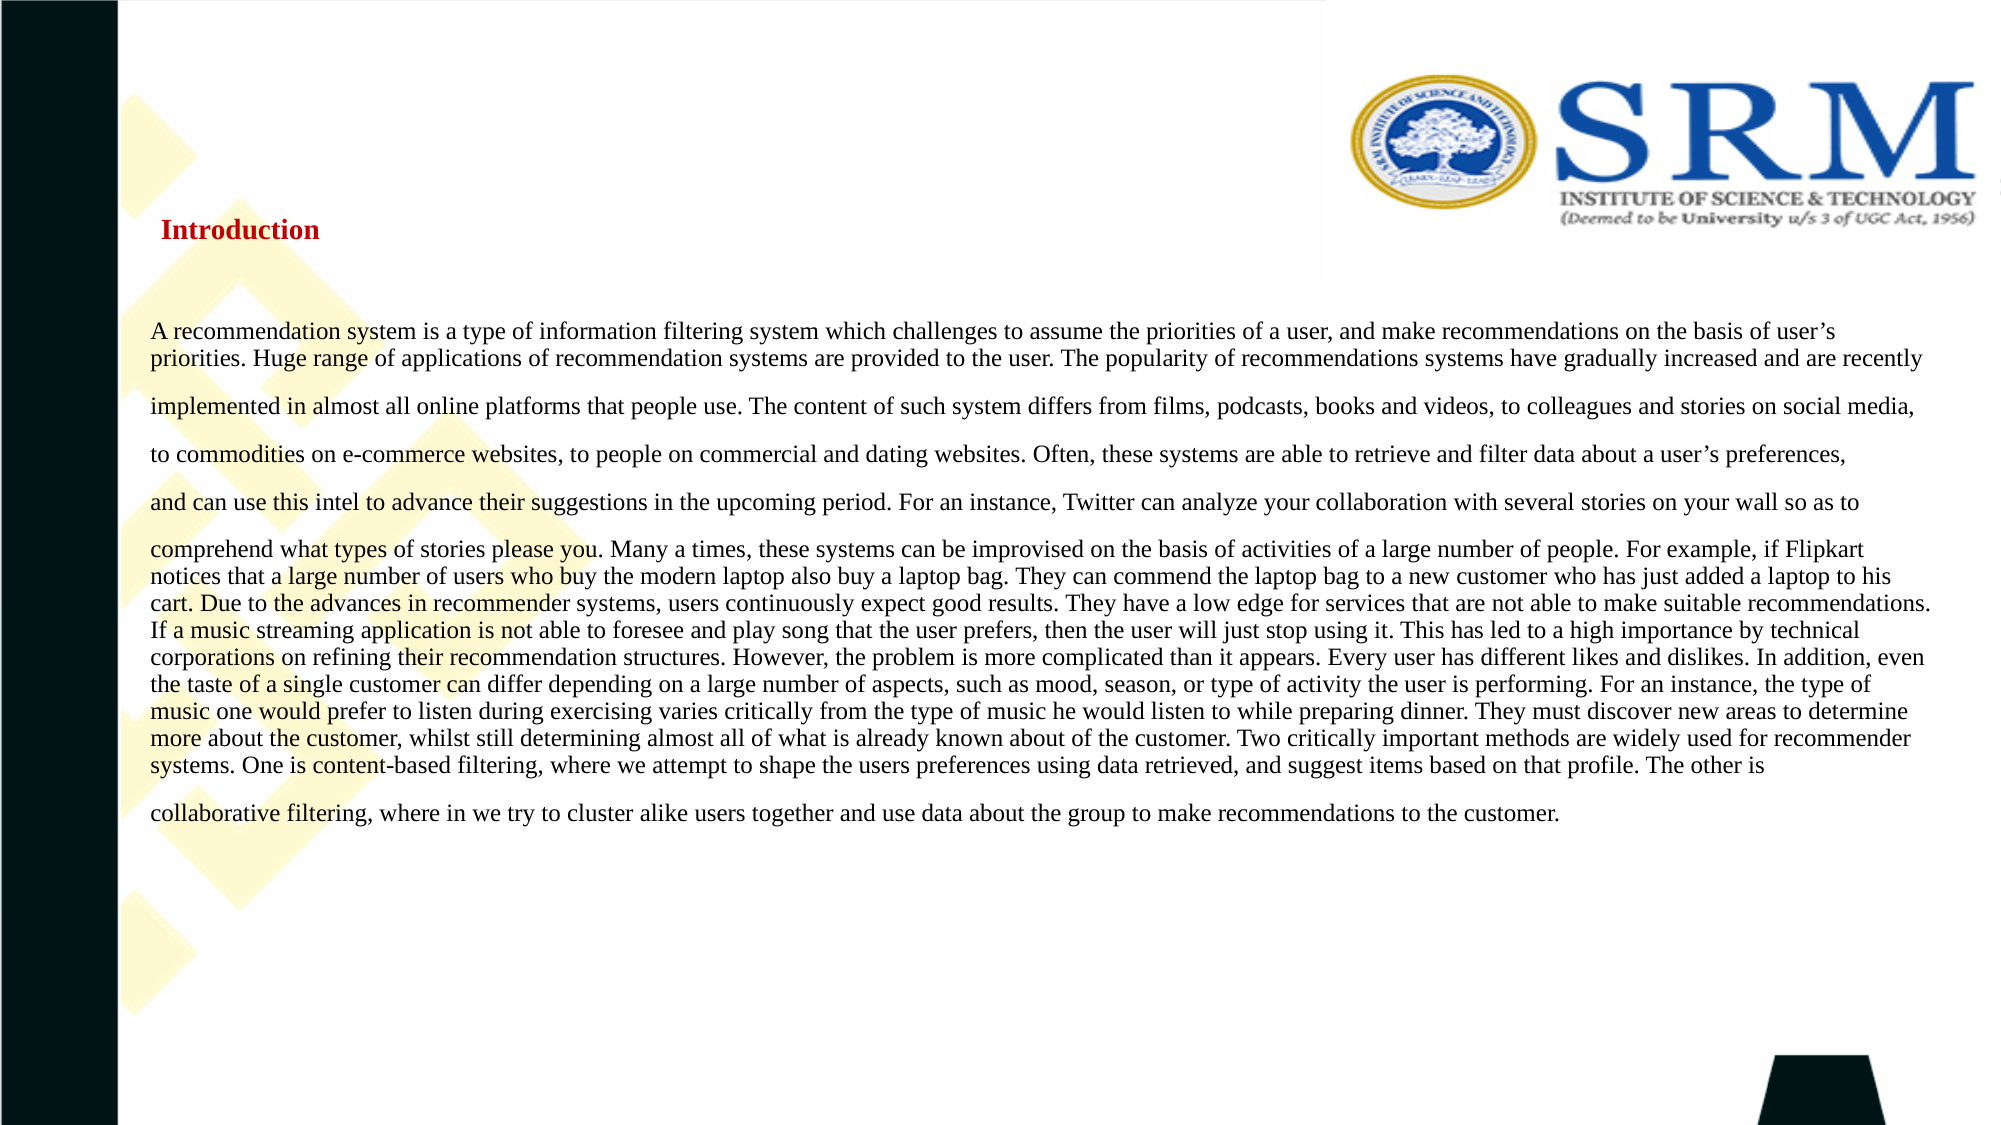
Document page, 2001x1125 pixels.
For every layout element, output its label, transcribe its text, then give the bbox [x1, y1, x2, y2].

title Introduction [145, 121, 1855, 310]
picture [0, 0, 2001, 1125]
list A recommendation system is a type of information filtering system which challenges to assume the priorities of a user, and make recommendations on the basis of user’s priorities. Huge range of applications of recommendation systems are provided to the user. The popularity of recommendations systems have gradually increased and are recently implemented in almost all online platforms that people use. The content of such system differs from films, podcasts, books and videos, to colleagues and stories on social media, to commodities on e-commerce websites, to people on commercial and dating websites. Often, these systems are able to retrieve and filter data about a user’s preferences, and can use this intel to advance their suggestions in the upcoming period. For an instance, Twitter can analyze your collaboration with several stories on your wall so as to comprehend what types of stories please you. Many a times, these systems can be improvised on the basis of activities of a large number of people. For example, if Flipkart notices that a large number of users who buy the modern laptop also buy a laptop bag. They can commend the laptop bag to a new customer who has just added a laptop to his cart. Due to the advances in recommender systems, users continuously expect good results. They have a low edge for services that are not able to make suitable recommendations. If a music streaming application is not able to foresee and play song that the user prefers, then the user will just stop using it. This has led to a high importance by technical corporations on refining their recommendation structures. However, the problem is more complicated than it appears. Every user has different likes and dislikes. In addition, even the taste of a single customer can differ depending on a large number of aspects, such as mood, season, or type of activity the user is performing. For an instance, the type of music one would prefer to listen during exercising varies critically from the type of music he would listen to while preparing dinner. They must discover new areas to determine more about the customer, whilst still determining almost all of what is already known about of the customer. Two critically important methods are widely used for recommender systems. One is content-based filtering, where we attempt to shape the users preferences using data retrieved, and suggest items based on that profile. The other is collaborative filtering, where in we try to cluster alike users together and use data about the group to make recommendations to the customer. [135, 310, 1953, 840]
